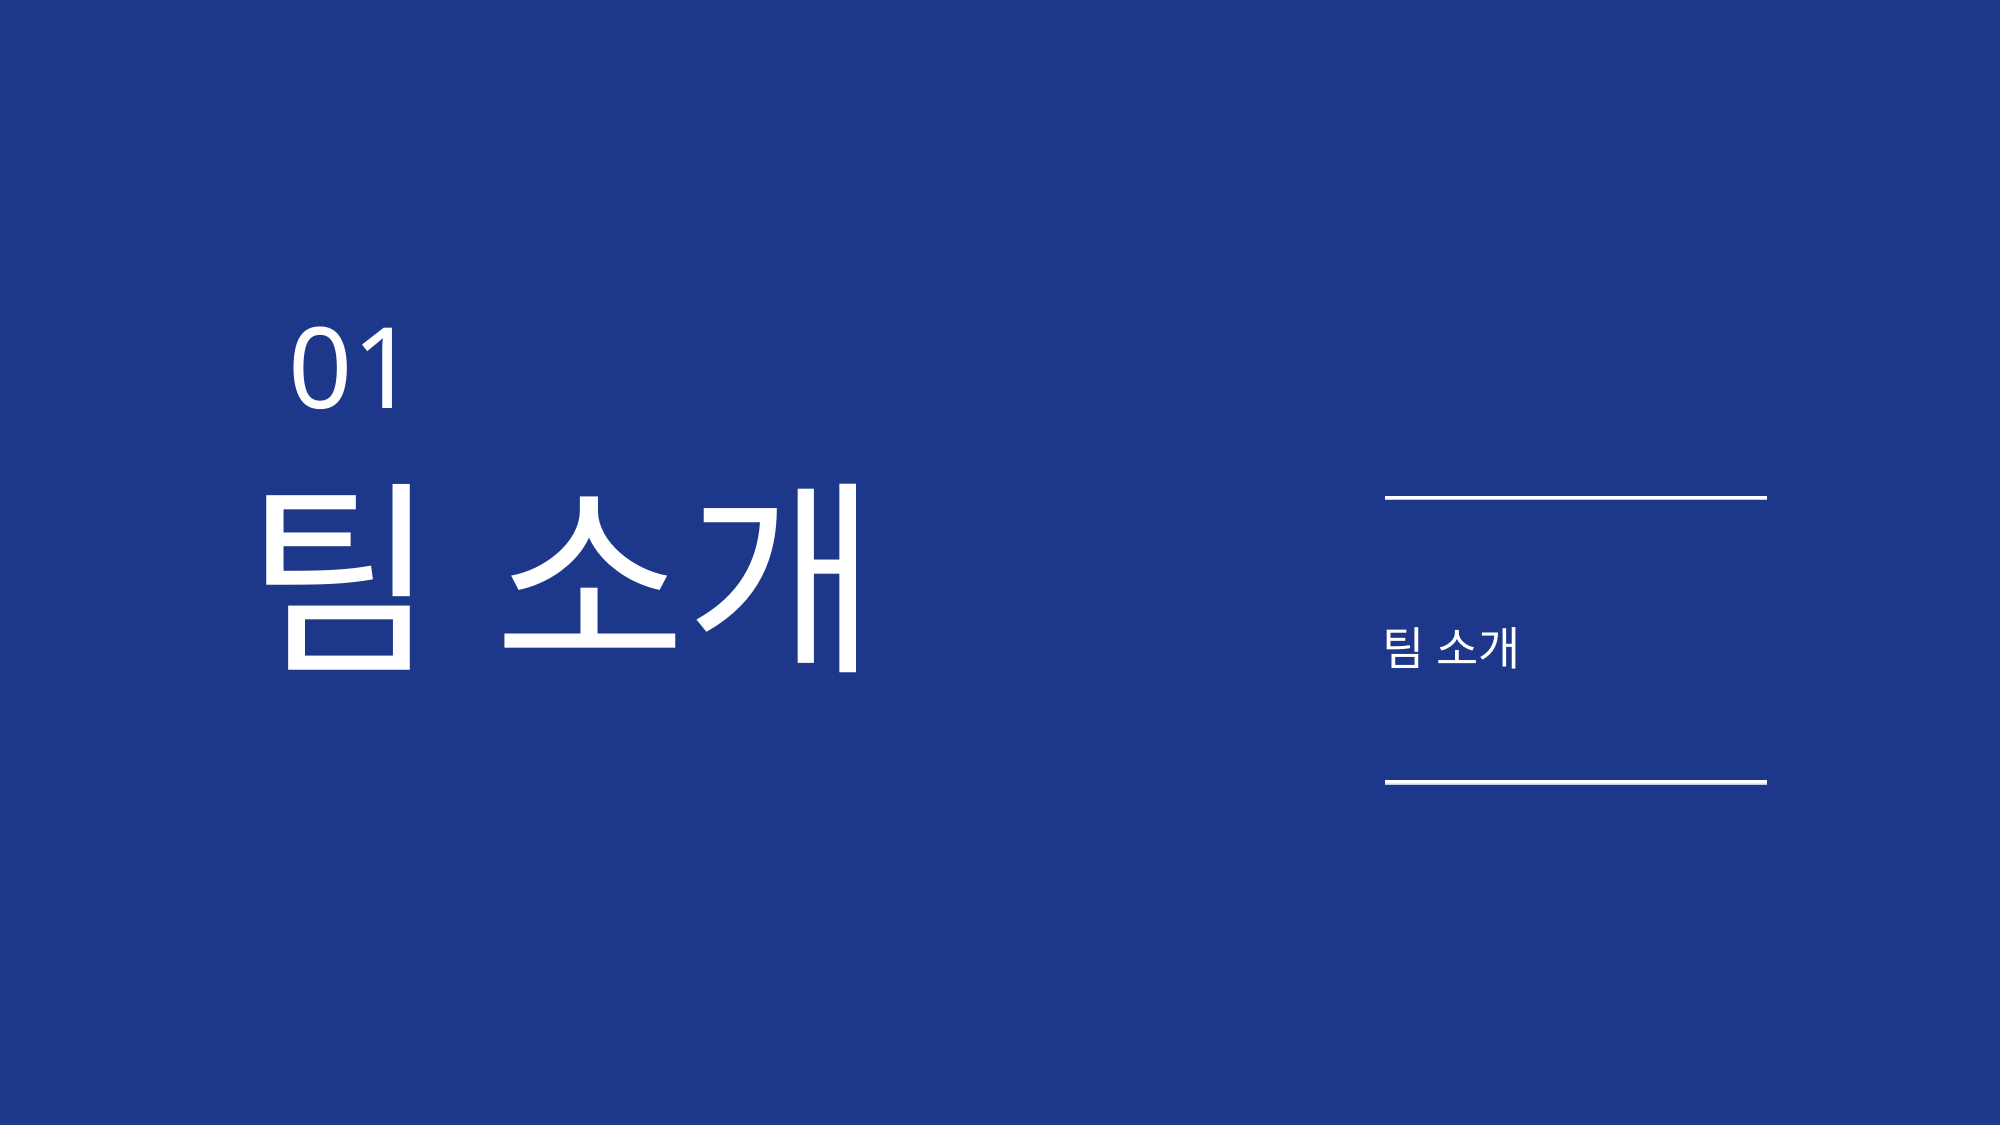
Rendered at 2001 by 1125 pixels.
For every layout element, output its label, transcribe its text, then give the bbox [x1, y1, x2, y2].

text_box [1385, 780, 1767, 785]
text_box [249, 289, 1002, 709]
text_box 팀 소개 [1367, 611, 1536, 682]
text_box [1385, 496, 1767, 500]
